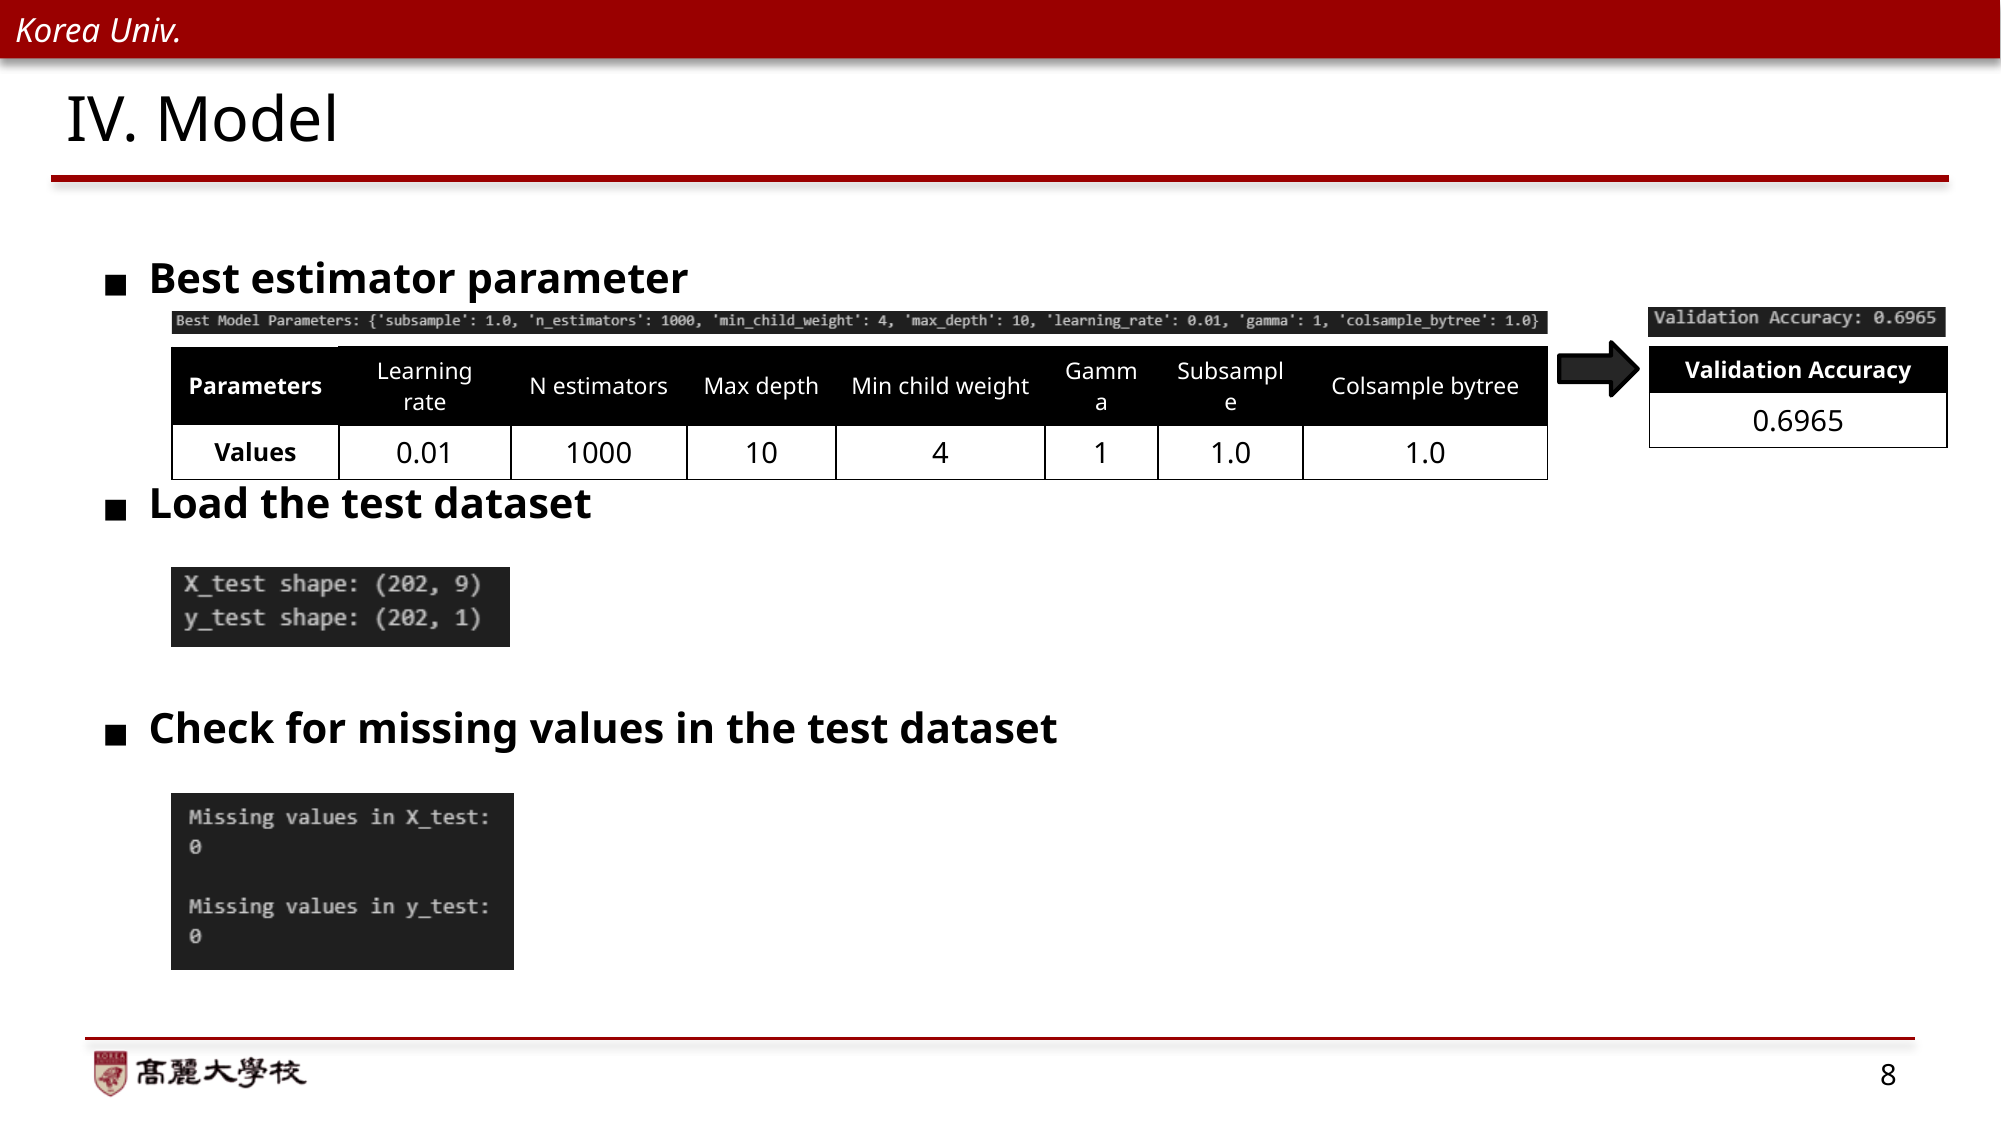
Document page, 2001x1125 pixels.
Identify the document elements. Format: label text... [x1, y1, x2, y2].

slide_number 8 [1827, 1046, 1912, 1106]
table_cell 4 [837, 426, 1044, 479]
table_cell 1000 [512, 426, 686, 479]
table_cell Values [173, 425, 338, 479]
picture [171, 311, 1548, 334]
table_header Max depth [688, 348, 835, 424]
table_header Colsample bytree [1304, 348, 1547, 424]
table_cell 1 [1046, 426, 1157, 479]
title IV. Model [51, 67, 1948, 175]
picture [1647, 307, 1946, 337]
table_cell 1.0 [1159, 426, 1302, 479]
list Best estimator parameter Load the test dataset Check for missing values in the test dataset [86, 219, 1912, 995]
table_cell 0.6965 [1650, 393, 1946, 447]
table_cell 1.0 [1304, 426, 1547, 479]
text_box [1557, 340, 1640, 398]
picture [171, 793, 515, 971]
table_header Gamma [1046, 348, 1157, 424]
table_header Validation Accuracy [1650, 347, 1946, 392]
picture [171, 567, 510, 647]
table_cell 0.01 [340, 426, 510, 479]
table_header Subsample [1159, 348, 1302, 424]
table_header Parameters [173, 348, 338, 424]
table_header Learning rate [340, 348, 510, 424]
table_header Min child weight [837, 348, 1044, 424]
picture [85, 1045, 313, 1106]
table_header N estimators [512, 348, 686, 424]
table_cell 10 [688, 426, 835, 479]
